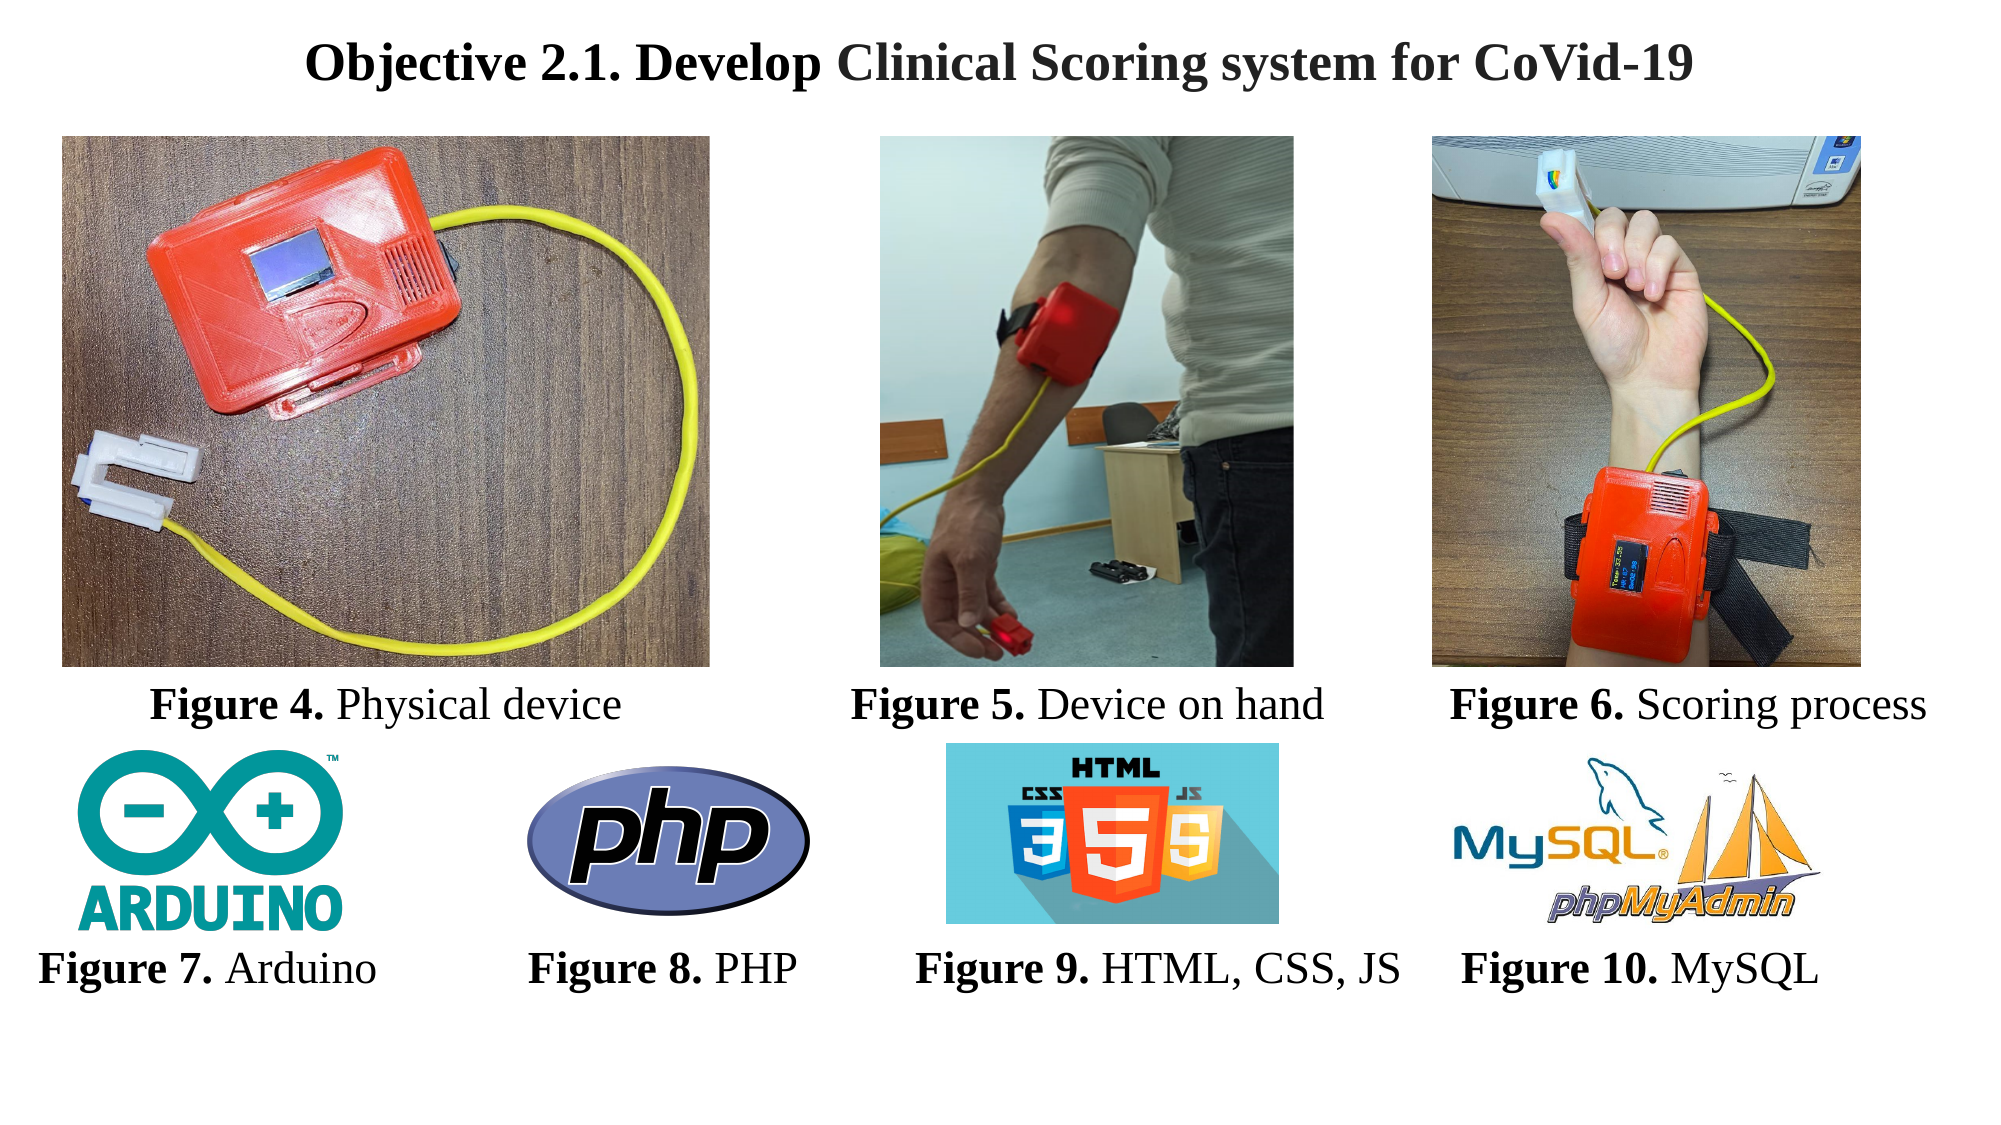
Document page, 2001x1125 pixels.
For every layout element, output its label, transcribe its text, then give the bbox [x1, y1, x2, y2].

text_box Figure 10. MySQL [1376, 930, 1906, 1082]
picture [880, 135, 1295, 667]
text_box Figure 6. Scoring process [1432, 665, 1945, 772]
picture [525, 764, 812, 917]
picture [945, 743, 1279, 924]
text_box Figure 9. HTML, CSS, JS [894, 930, 1423, 1037]
text_box Objective 2.1. Develop Clinical Scoring system for CoVid-19 [0, 18, 2000, 125]
text_box Figure 7. Arduino [8, 930, 407, 1030]
picture [77, 749, 343, 931]
text_box Figure 4. Physical device [77, 675, 695, 727]
text_box Figure 5. Device on hand [821, 666, 1354, 727]
picture [1432, 135, 1861, 667]
text_box Figure 8. PHP [445, 930, 881, 1082]
picture [1432, 749, 1837, 931]
picture [61, 135, 710, 667]
